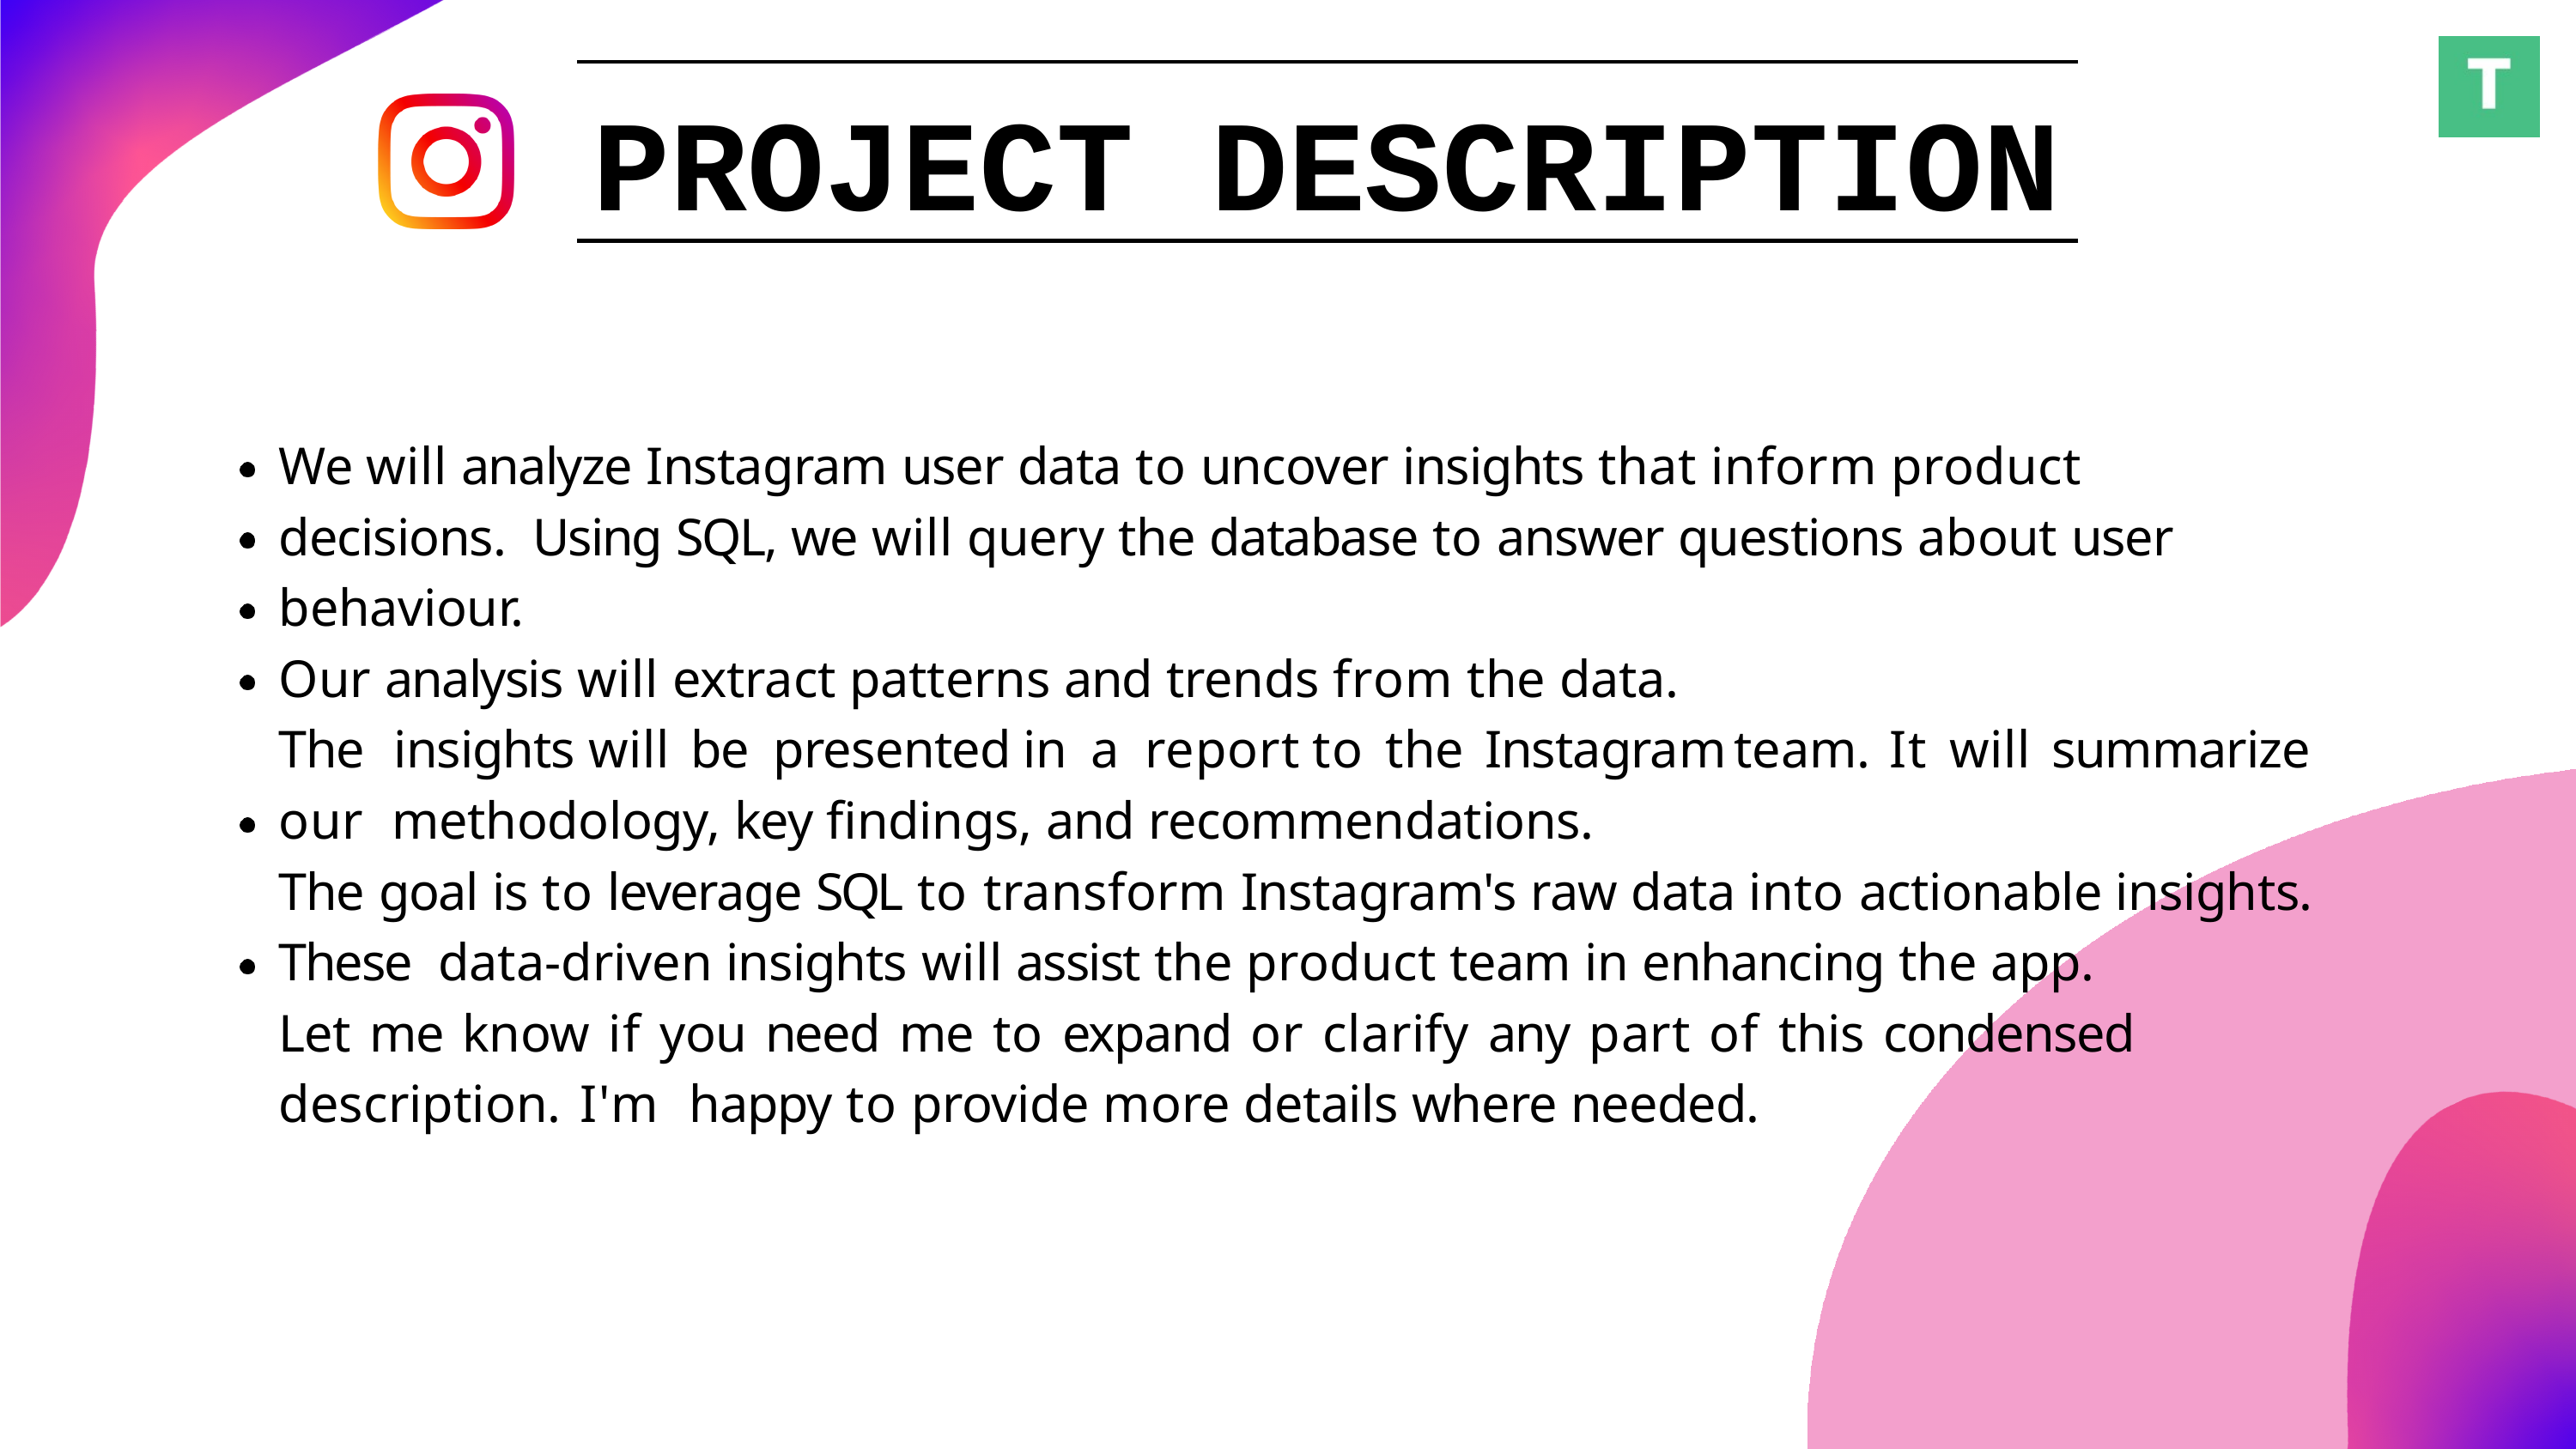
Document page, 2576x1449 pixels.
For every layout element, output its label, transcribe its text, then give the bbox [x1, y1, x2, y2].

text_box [0, 0, 2081, 627]
picture [240, 959, 255, 975]
picture [2438, 36, 2540, 137]
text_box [1728, 768, 2576, 1449]
picture [240, 816, 255, 833]
text_box We will analyze Instagram user data to uncover insights that inform product decisions. Using SQL, we will query the database to answer questions about user behaviour. Our analysis will extract patterns and trends from the data. The insights will be presented in a report to the Instagram team. It will summarize our methodology, key findings, and recommendations. The goal is to leverage SQL to transform Instagram's raw data into actionable insights. These data-driven insights will assist the product team in enhancing the app. Let me know if you need me to expand or clarify any part of this condensed description. I'm happy to provide more details where needed. [276, 421, 2399, 1133]
picture [378, 93, 514, 230]
picture [240, 675, 255, 691]
